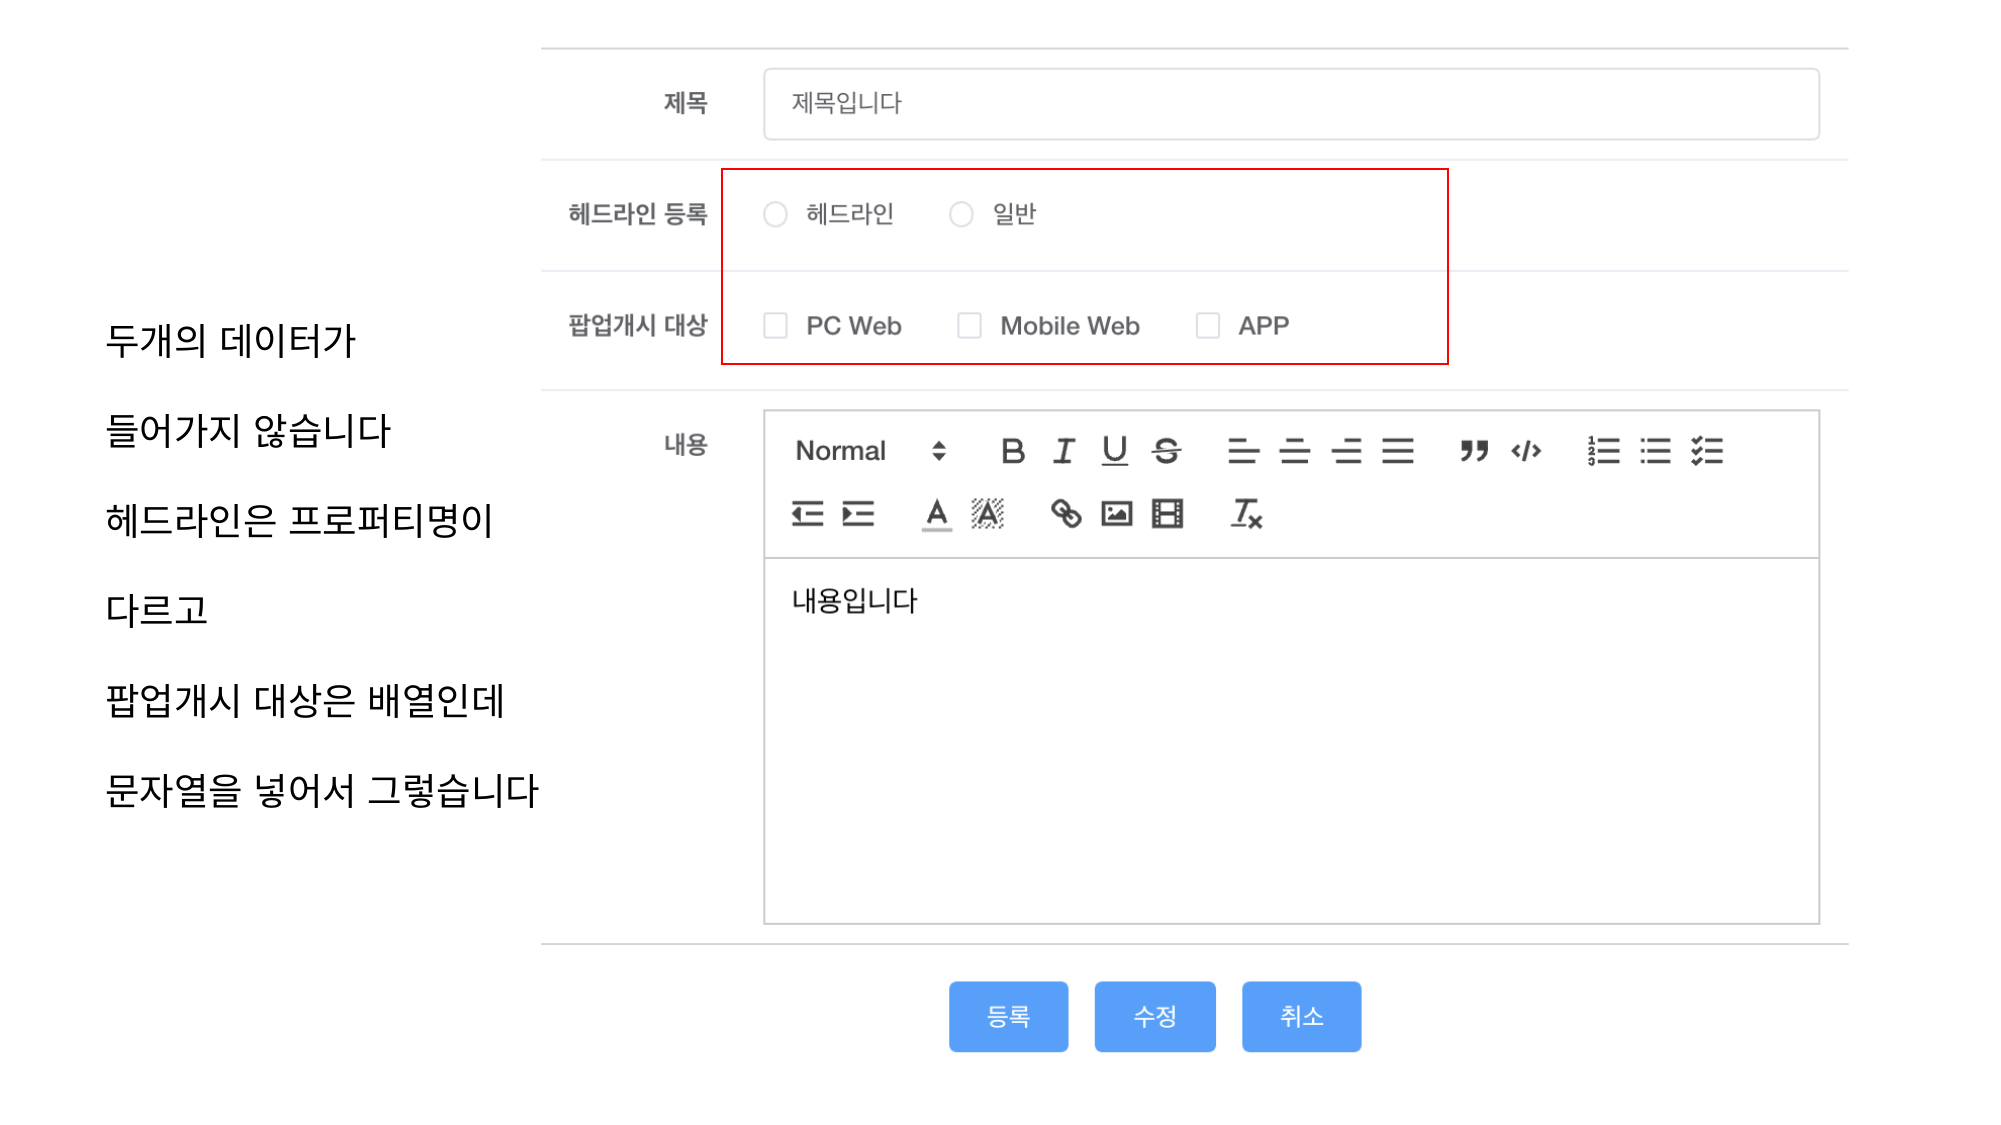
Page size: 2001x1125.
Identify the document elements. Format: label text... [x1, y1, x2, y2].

picture [541, 0, 1877, 1125]
text_box 두개의 데이터가 들어가지 않습니다 헤드라인은 프로퍼티명이 다르고 팝업개시 대상은 배열인데 문자열을 넣어서 그렇습니다 [90, 310, 541, 866]
